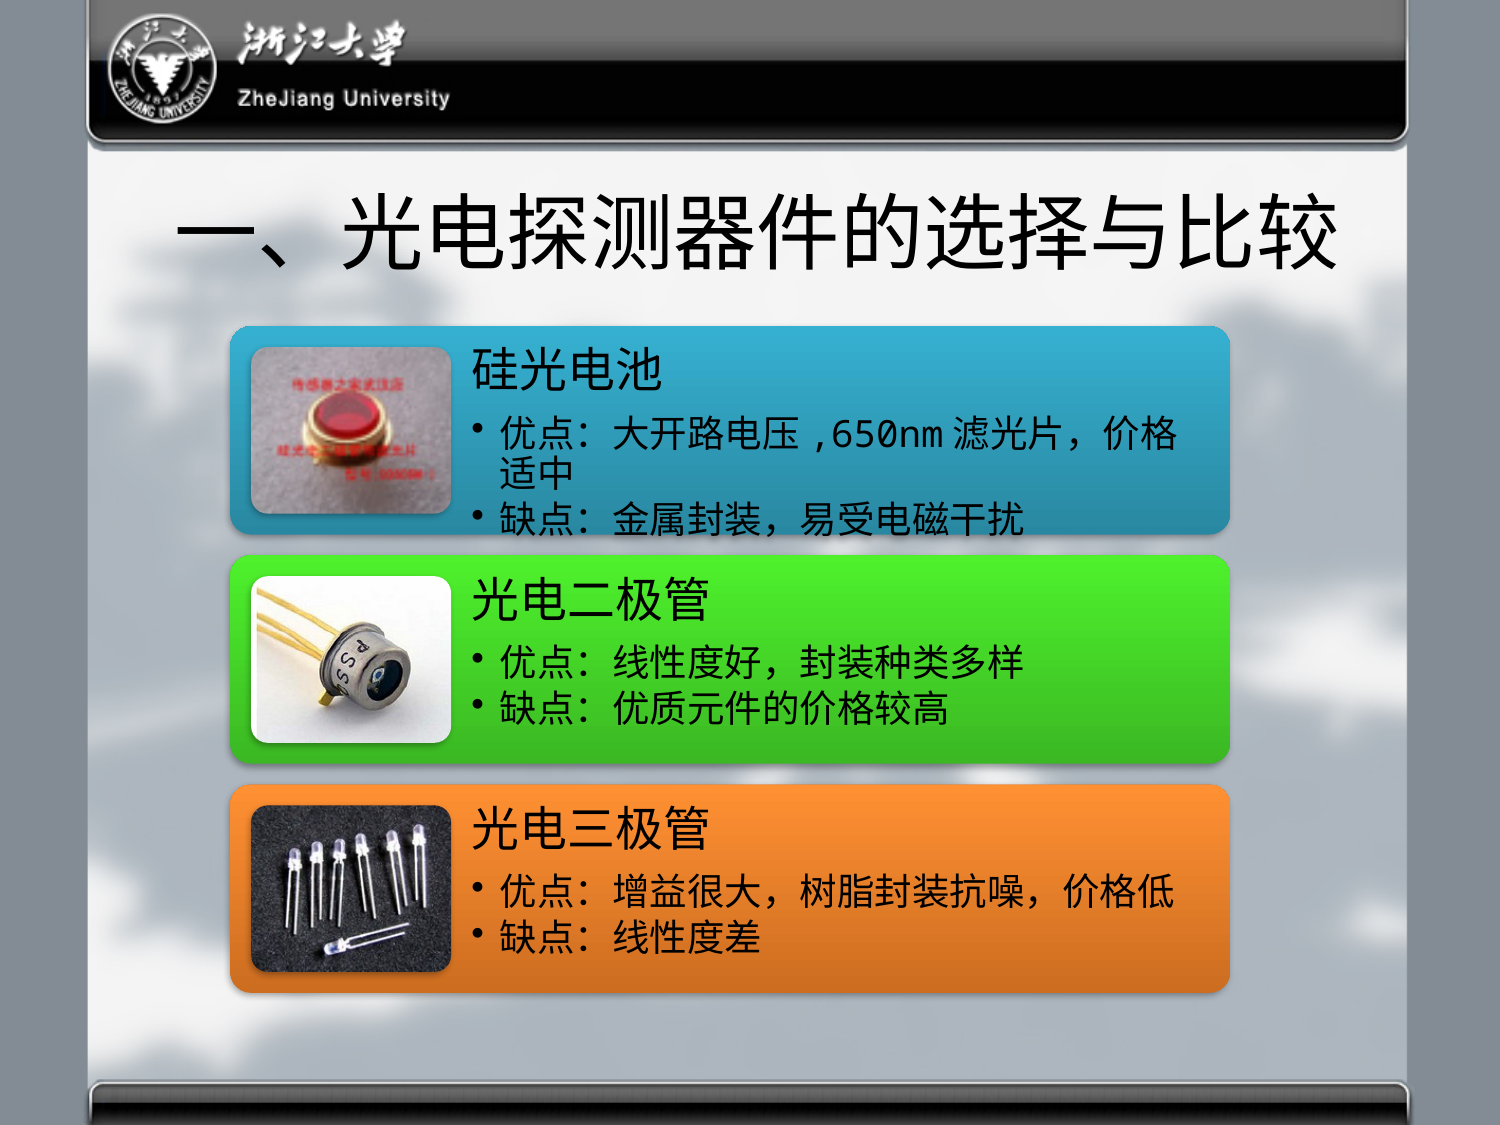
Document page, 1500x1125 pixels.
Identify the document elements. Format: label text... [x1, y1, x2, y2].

text_box 一、光电探测器件的选择与比较 [159, 172, 1376, 288]
picture [0, 0, 1500, 1125]
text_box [229, 326, 1231, 994]
